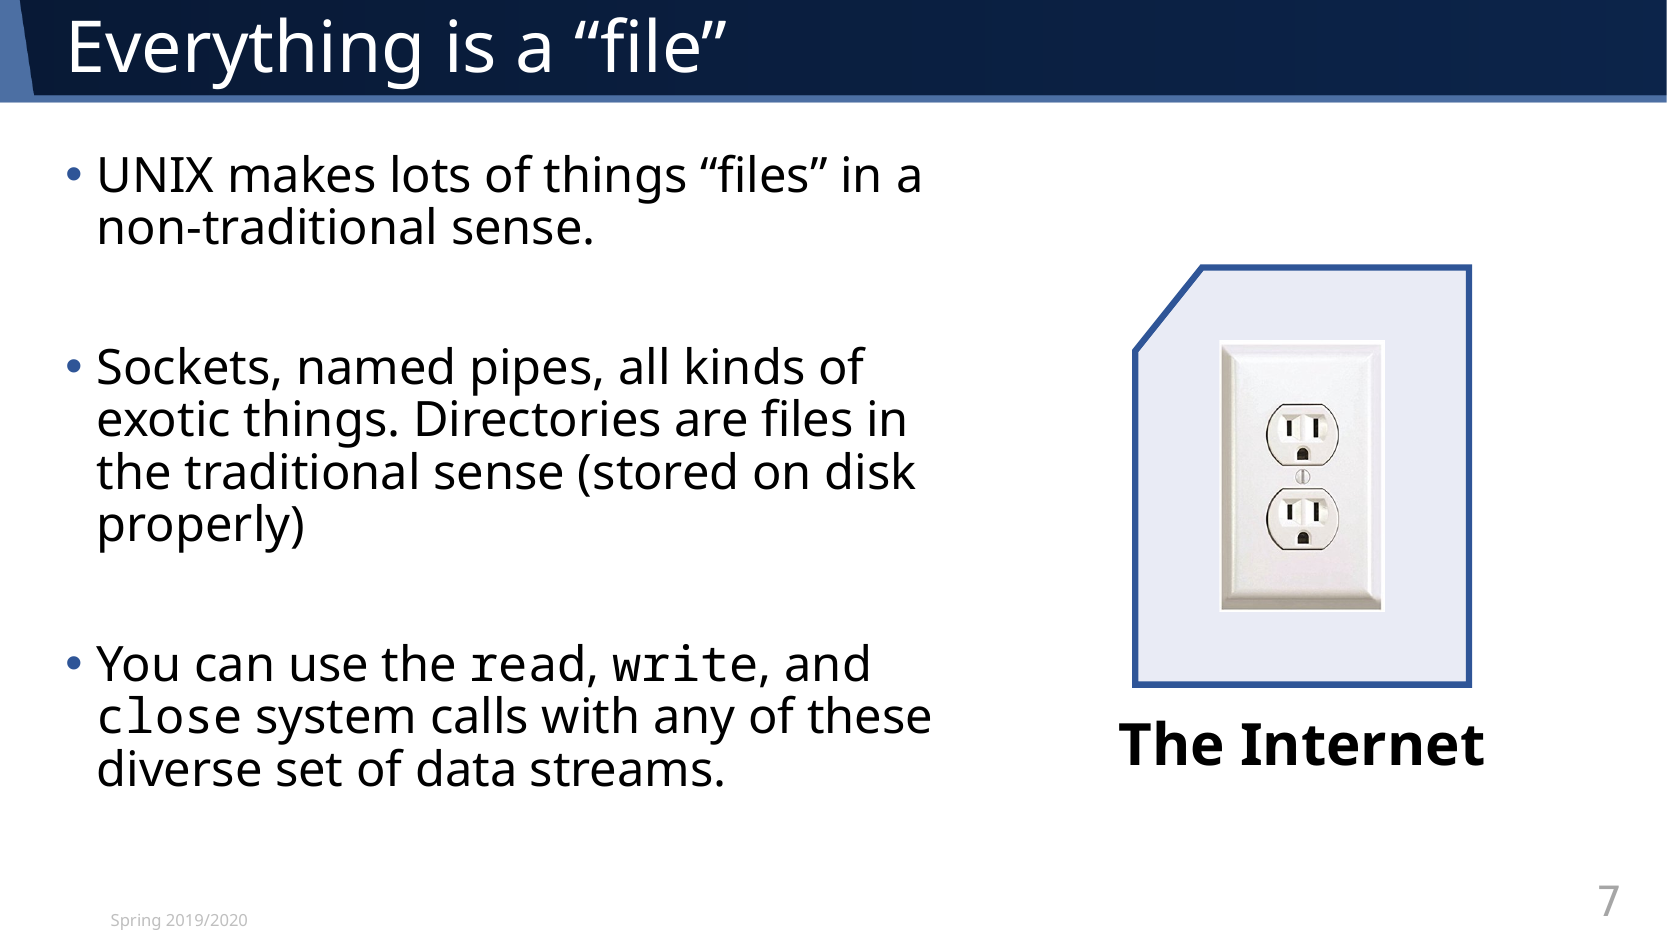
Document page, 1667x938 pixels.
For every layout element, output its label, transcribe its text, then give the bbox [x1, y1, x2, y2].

picture [0, 0, 1667, 938]
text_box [1120, 267, 1484, 786]
title Everything is a “file” [50, 3, 1667, 97]
list UNIX makes lots of things “files” in a non-traditional sense. Sockets, named pipes, all kinds of exotic things. Directories are files in the traditional sense (stored on disk properly) You can use the read, write, and close system calls with any of these diverse set of data streams. [50, 142, 994, 853]
footer Spring 2019/2020 [0, 906, 360, 937]
